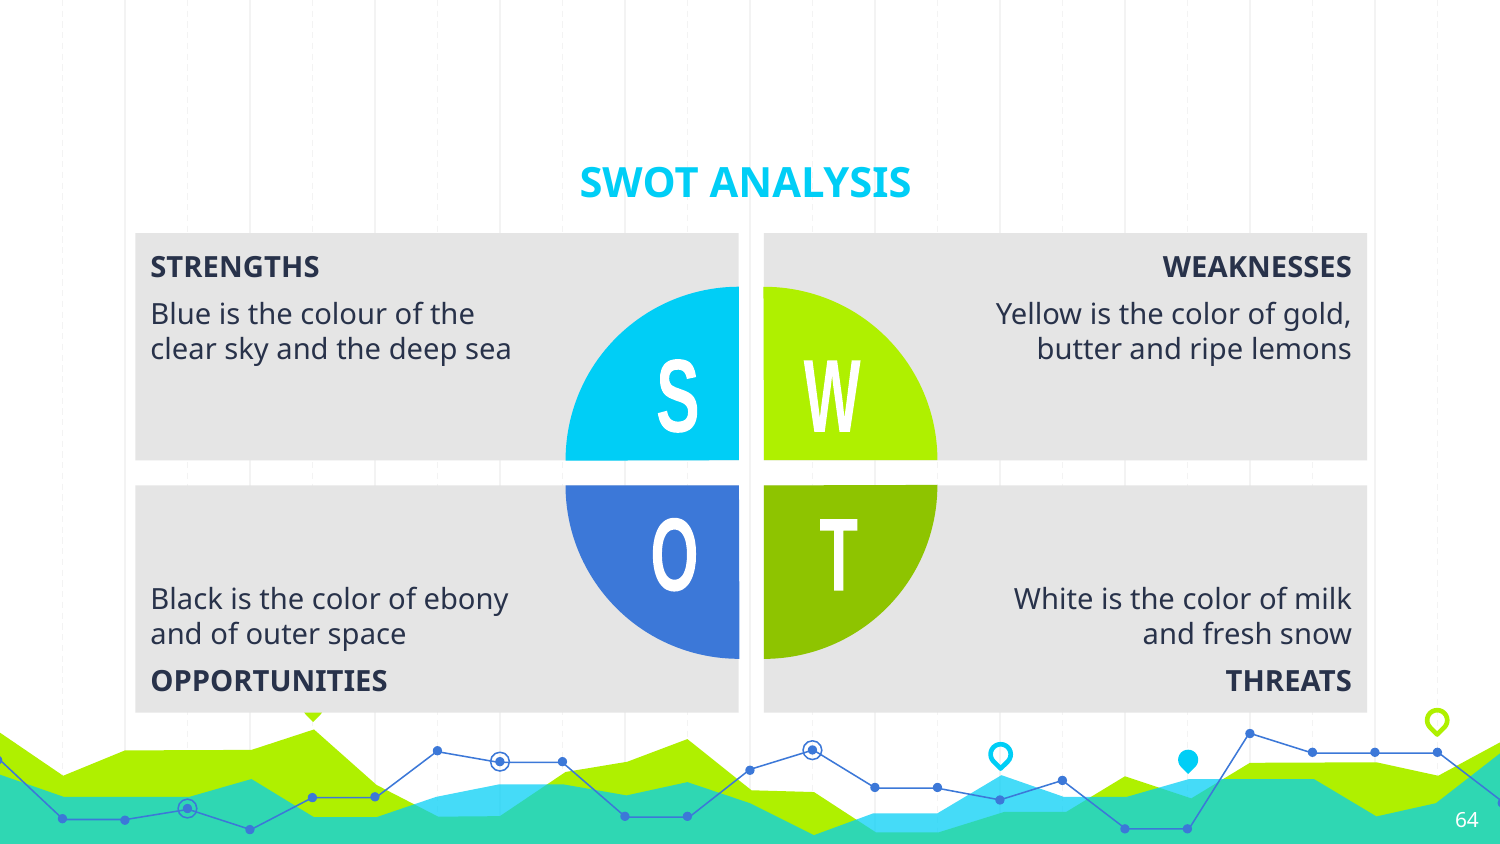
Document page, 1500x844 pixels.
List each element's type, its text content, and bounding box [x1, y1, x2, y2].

text_box STRENGTHS Blue is the colour of the clear sky and the deep sea [135, 233, 739, 461]
text_box [763, 484, 938, 659]
title SWOT ANALYSIS [171, 103, 1320, 222]
text_box [565, 485, 740, 659]
text_box WEAKNESSES Yellow is the color of gold, butter and ripe lemons [763, 233, 1368, 461]
text_box Black is the color of ebony and of outer space OPPORTUNITIES [135, 485, 739, 713]
text_box White is the color of milk and fresh snow THREATS [763, 485, 1368, 713]
slide_number 64 [1403, 791, 1494, 844]
text_box [763, 286, 938, 461]
text_box [565, 286, 739, 461]
